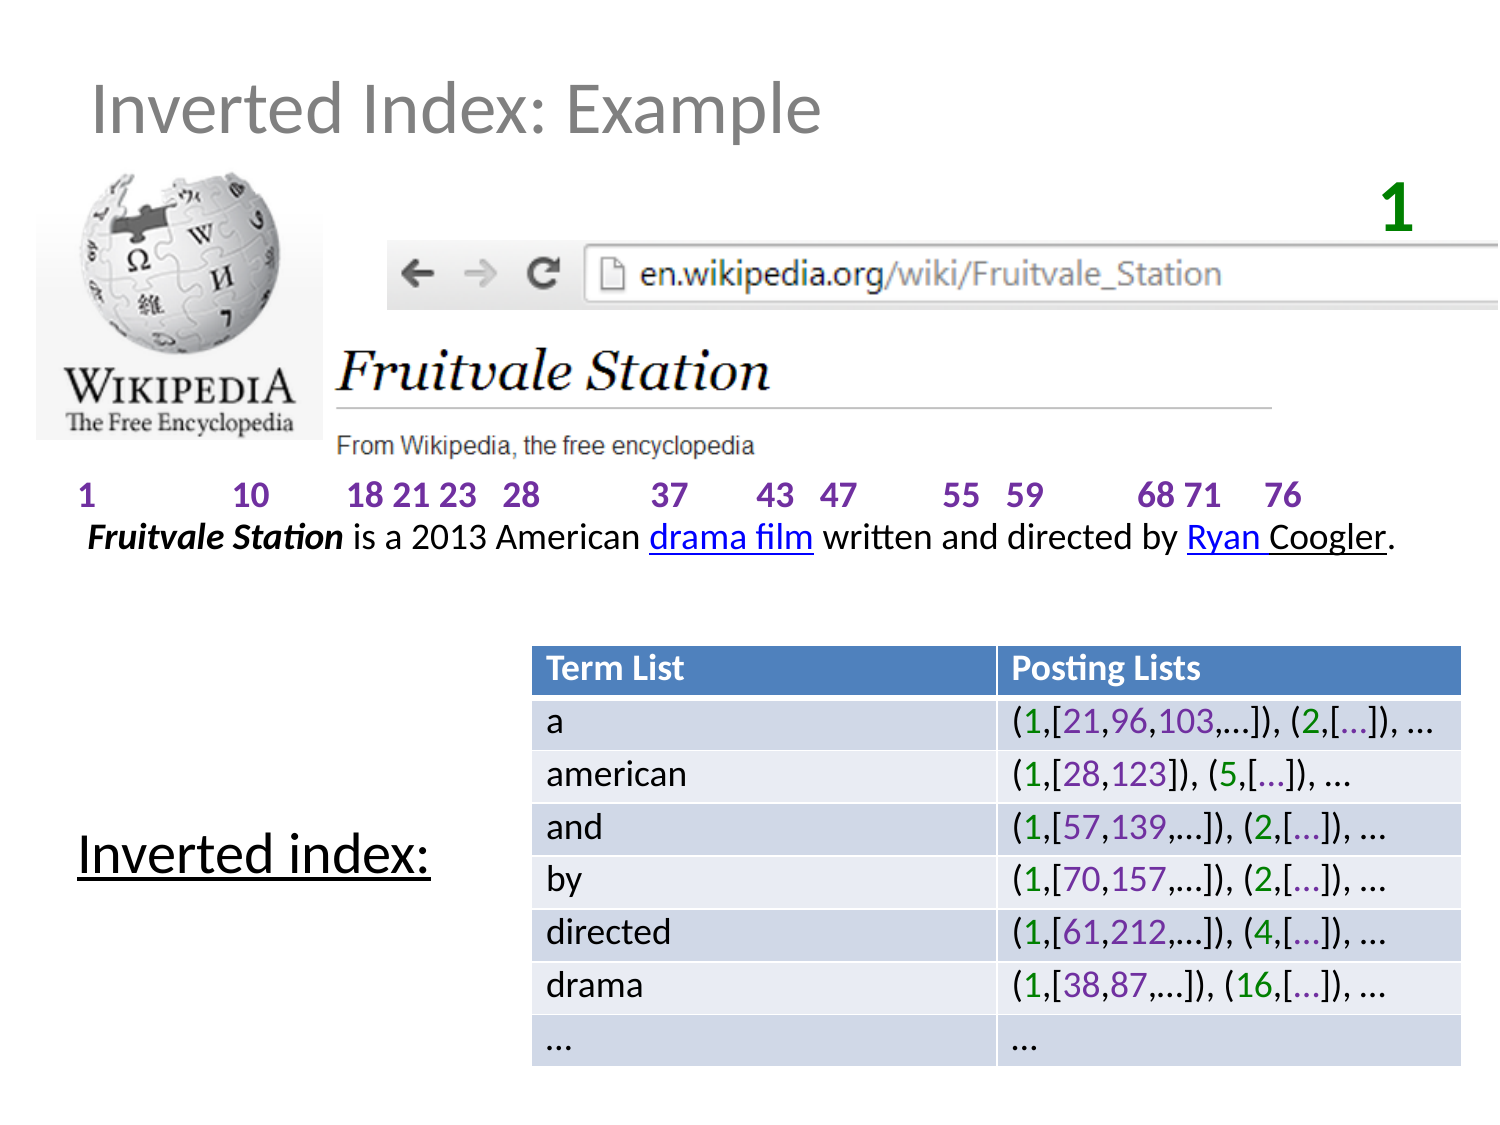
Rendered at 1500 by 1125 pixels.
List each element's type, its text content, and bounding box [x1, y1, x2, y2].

picture [324, 337, 1273, 476]
text_box Fruitvale Station is a 2013 American drama film written and directed by Ryan Coogler. [72, 505, 1473, 565]
table_cell (1,[70,157,…]), (2,[…]), … [998, 857, 1461, 908]
table_cell and [532, 804, 996, 855]
table_cell (1,[28,123]), (5,[…]), … [998, 751, 1461, 802]
text_box Inverted index: [62, 807, 501, 893]
table_cell drama [532, 963, 996, 1014]
title Inverted Index: Example [75, 45, 1425, 163]
table_cell directed [532, 910, 996, 961]
picture [35, 148, 323, 440]
table_cell american [532, 751, 996, 802]
table_cell … [998, 1015, 1461, 1066]
text_box 1 [1362, 148, 1475, 238]
table_header Posting Lists [998, 646, 1461, 695]
table_cell a [532, 701, 996, 750]
table_cell (1,[57,139,…]), (2,[…]), … [998, 804, 1461, 855]
text_box 1 10 18 21 23 28 37 43 47 55 59 68 71 76 [62, 462, 1419, 523]
table_cell (1,[61,212,…]), (4,[…]), … [998, 910, 1461, 961]
picture [387, 240, 1498, 310]
table_cell … [532, 1015, 996, 1066]
table_cell by [532, 857, 996, 908]
table_cell (1,[21,96,103,…]), (2,[…]), … [998, 701, 1461, 750]
table_cell (1,[38,87,…]), (16,[…]), … [998, 963, 1461, 1014]
table_header Term List [532, 646, 996, 695]
